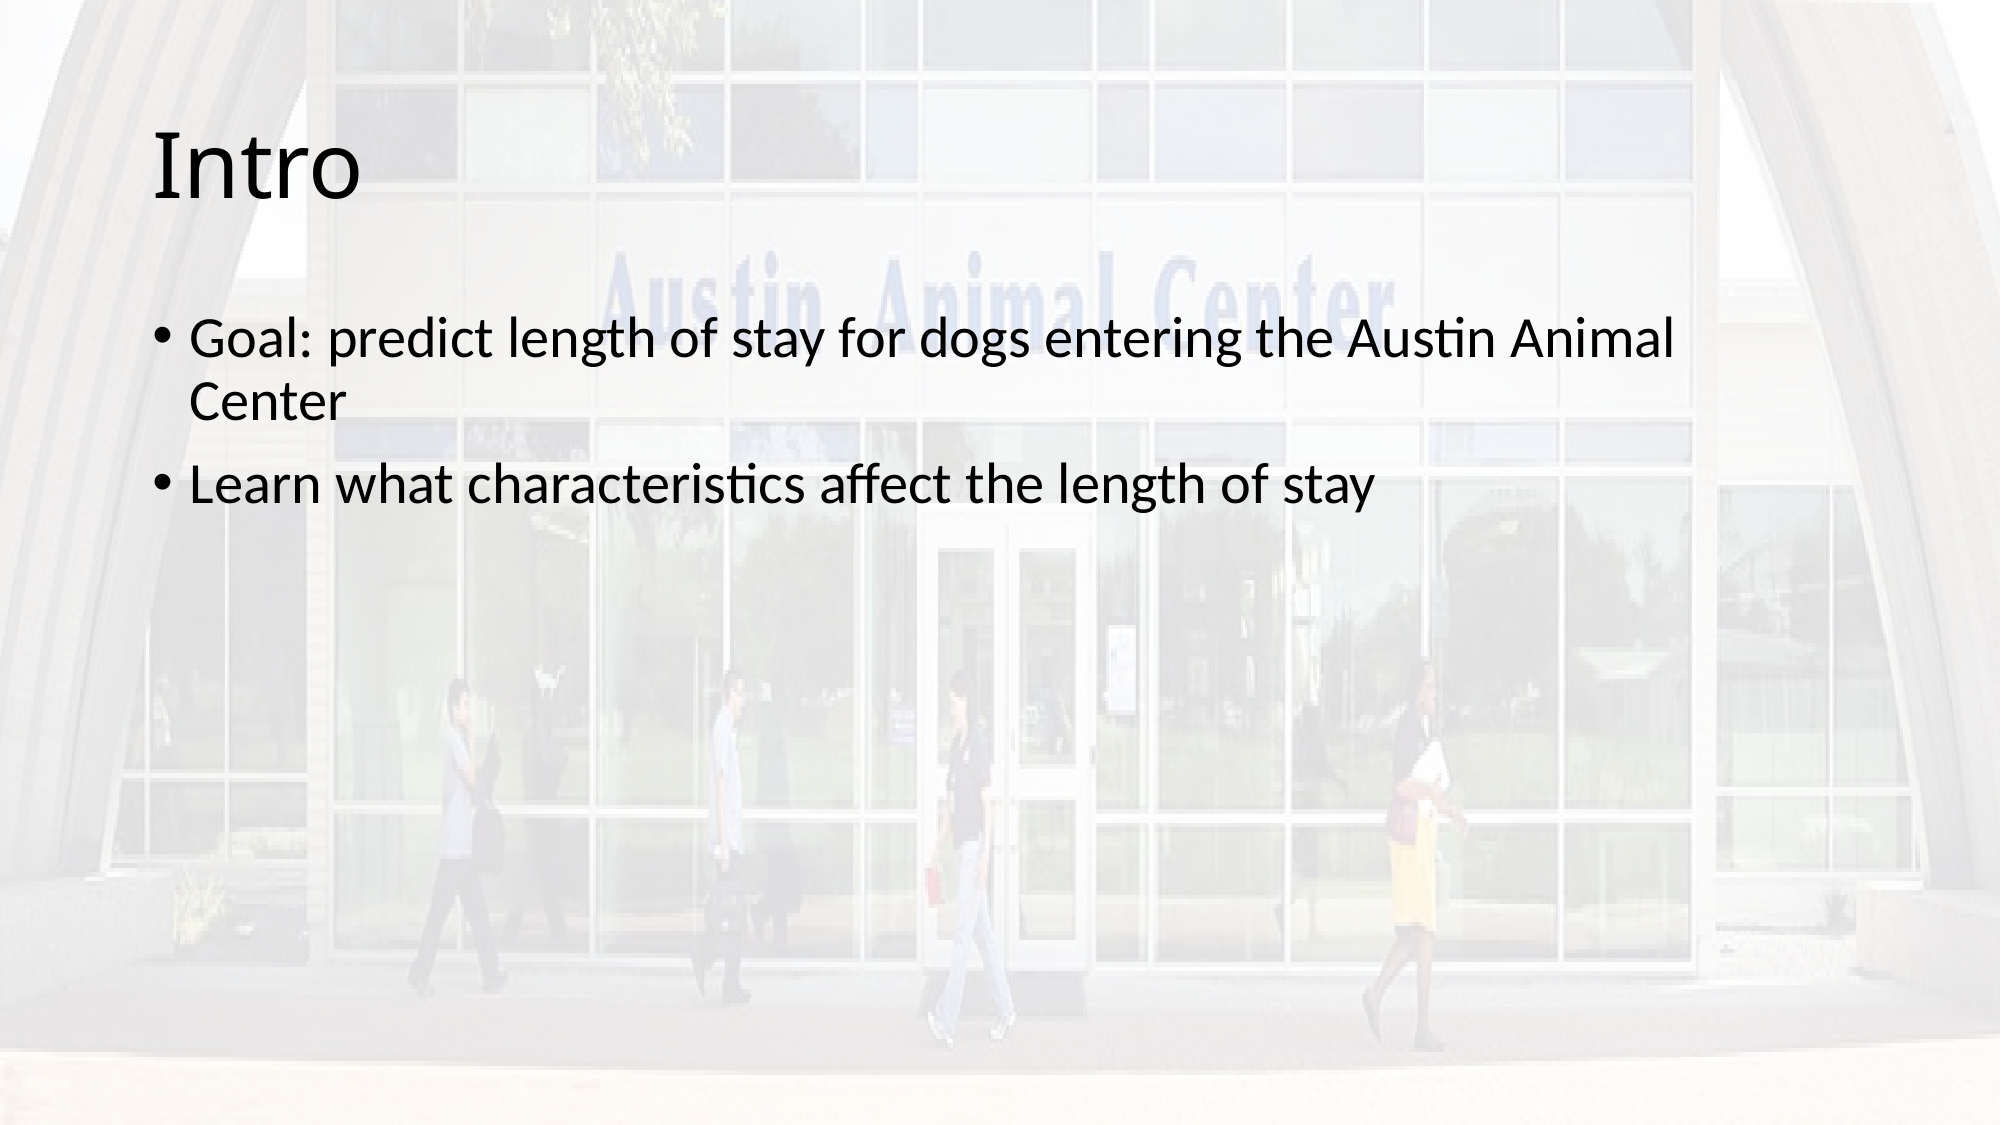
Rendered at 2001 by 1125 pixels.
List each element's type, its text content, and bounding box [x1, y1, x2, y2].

title Intro [137, 59, 1863, 278]
list Goal: predict length of stay for dogs entering the Austin Animal Center Learn what characteristics affect the length of stay [137, 299, 1863, 1014]
